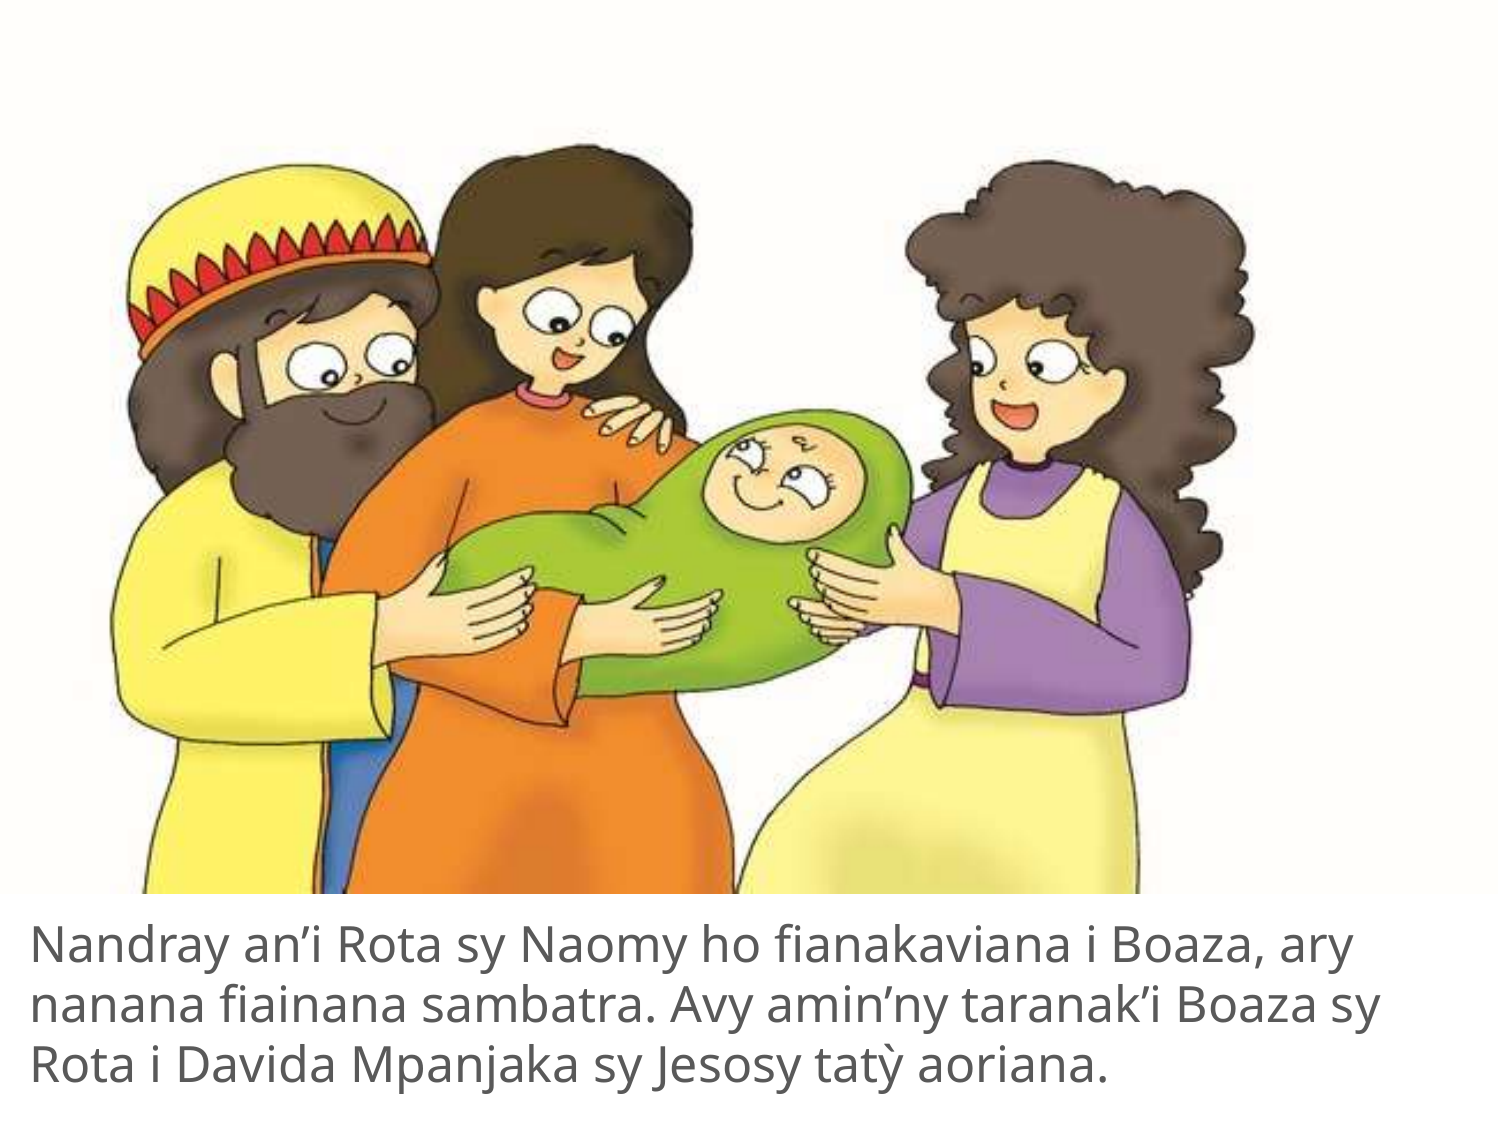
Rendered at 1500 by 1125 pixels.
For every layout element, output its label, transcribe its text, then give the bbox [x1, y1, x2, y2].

text_box Nandray an’i Rota sy Naomy ho fianakaviana i Boaza, ary nanana fiainana sambatra. Avy amin’ny taranak’i Boaza sy Rota i Davida Mpanjaka sy Jesosy tatỳ aoriana. [14, 905, 1500, 1100]
picture [0, 0, 1498, 894]
